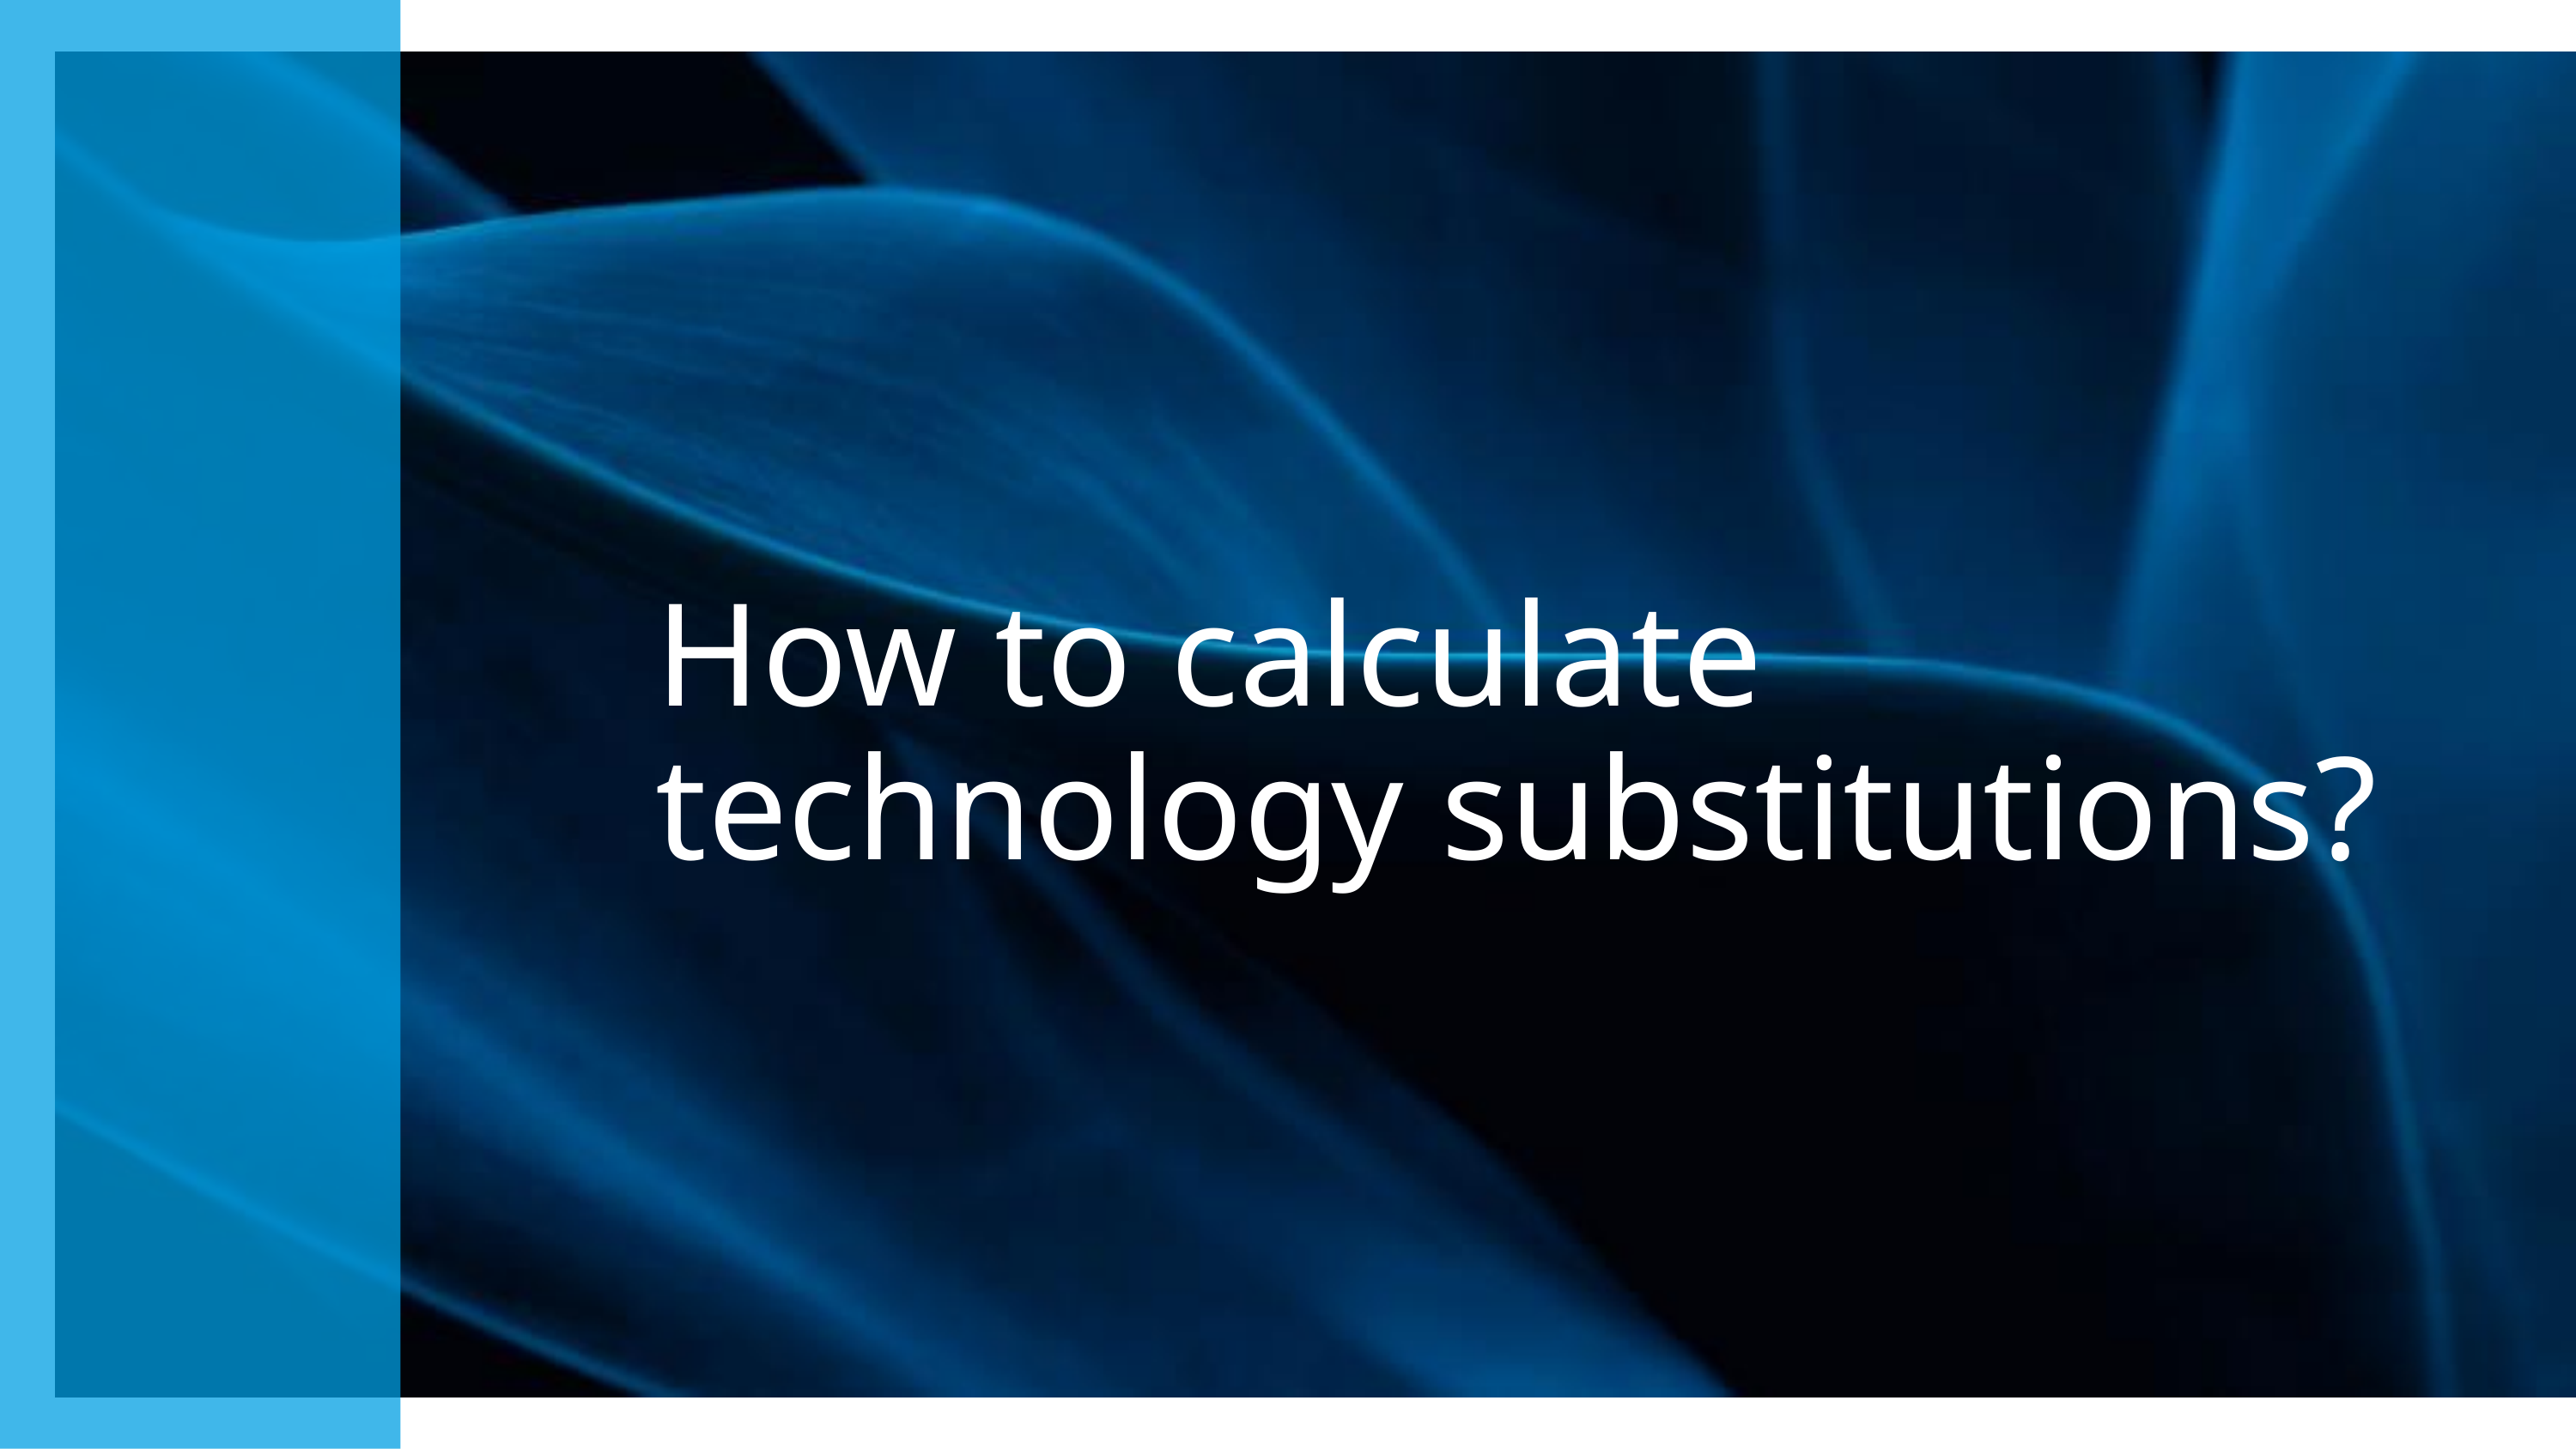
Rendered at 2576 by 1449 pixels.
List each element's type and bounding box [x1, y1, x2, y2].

text_box [0, 0, 401, 1449]
picture [401, 52, 2576, 1397]
